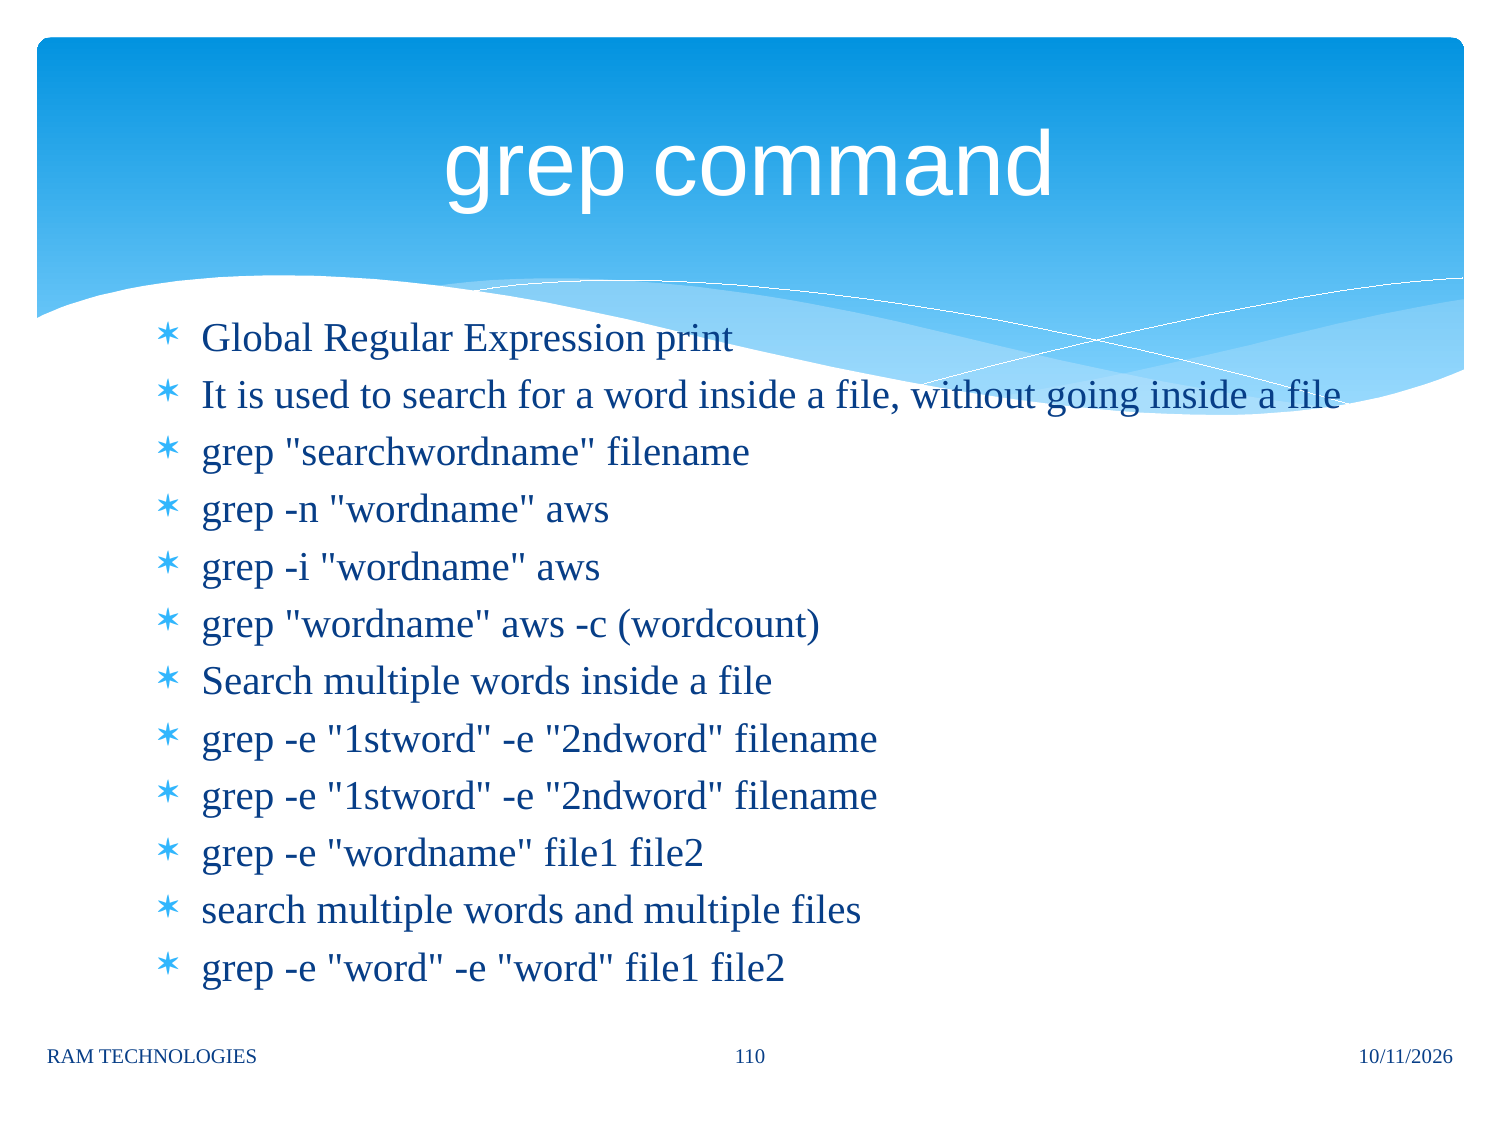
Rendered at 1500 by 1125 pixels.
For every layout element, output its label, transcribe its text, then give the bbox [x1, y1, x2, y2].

footer RAM TECHNOLOGIES [31, 1025, 653, 1086]
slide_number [847, 1025, 1469, 1086]
title grep command [75, 55, 1425, 261]
list Global Regular Expression print It is used to search for a word inside a file, without going inside a file grep "searchwordname" filename grep -n "wordname" aws grep -i "wordname" aws grep "wordname" aws -c (wordcount) Search multiple words inside a file grep -e "1stword" -e "2ndword" filename grep -e "1stword" -e "2ndword" filename grep -e "wordname" file1 file2 search multiple words and multiple files grep -e "word" -e "word" file1 file2 [143, 302, 1359, 1005]
slide_number 110 [654, 1025, 846, 1086]
